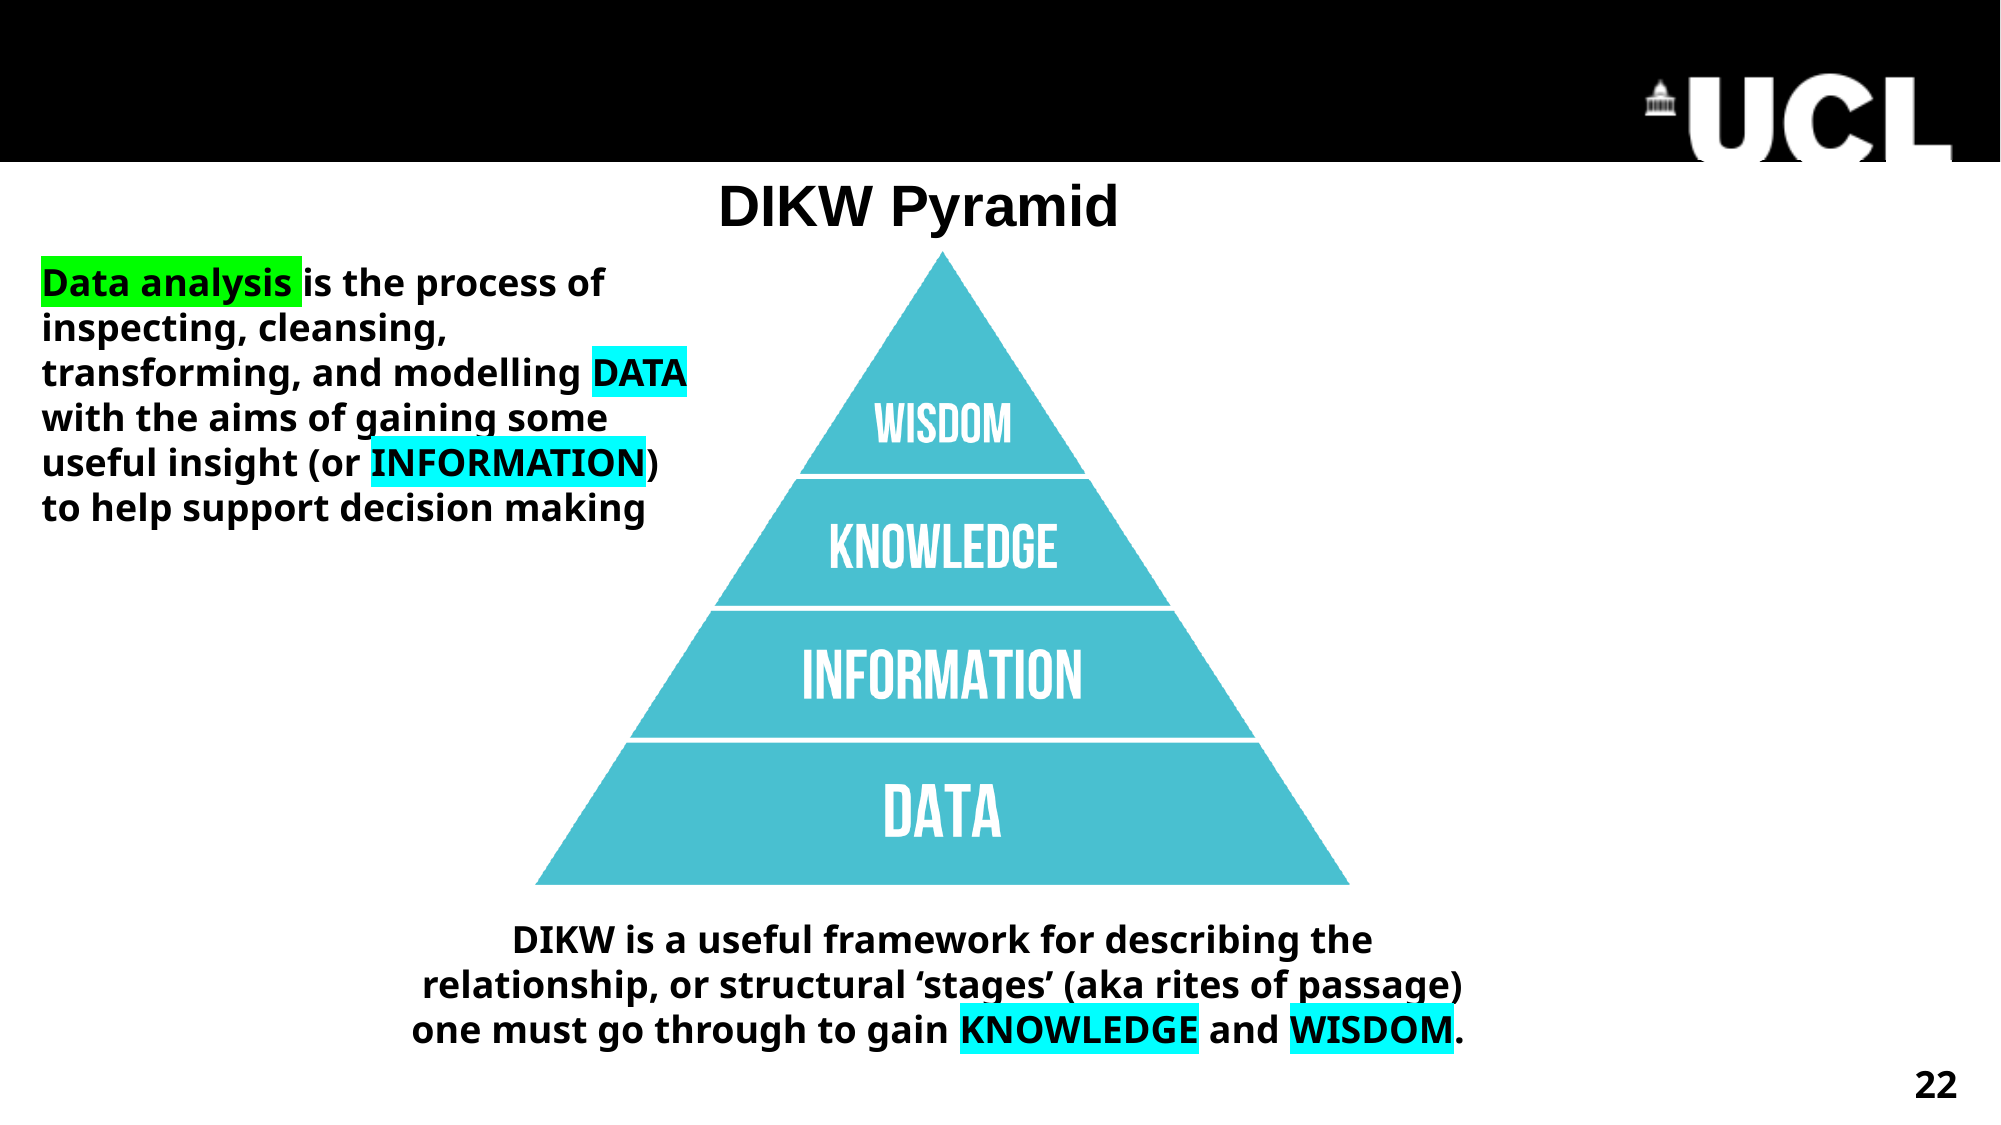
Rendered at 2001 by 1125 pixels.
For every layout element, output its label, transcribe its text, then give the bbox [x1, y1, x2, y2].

text_box 22 [1889, 1051, 1983, 1122]
picture [535, 251, 1350, 886]
text_box Data analysis is the process of inspecting, cleansing, transforming, and modelling DATA with the aims of gaining some useful insight (or INFORMATION) to help support decision making [26, 251, 535, 536]
text_box DIKW Pyramid [165, 168, 1674, 283]
picture [0, 0, 2000, 160]
text_box DIKW is a useful framework for describing the relationship, or structural ‘stages’ (aka rites of passage) one must go through to gain KNOWLEDGE and WISDOM. [379, 908, 1507, 1058]
